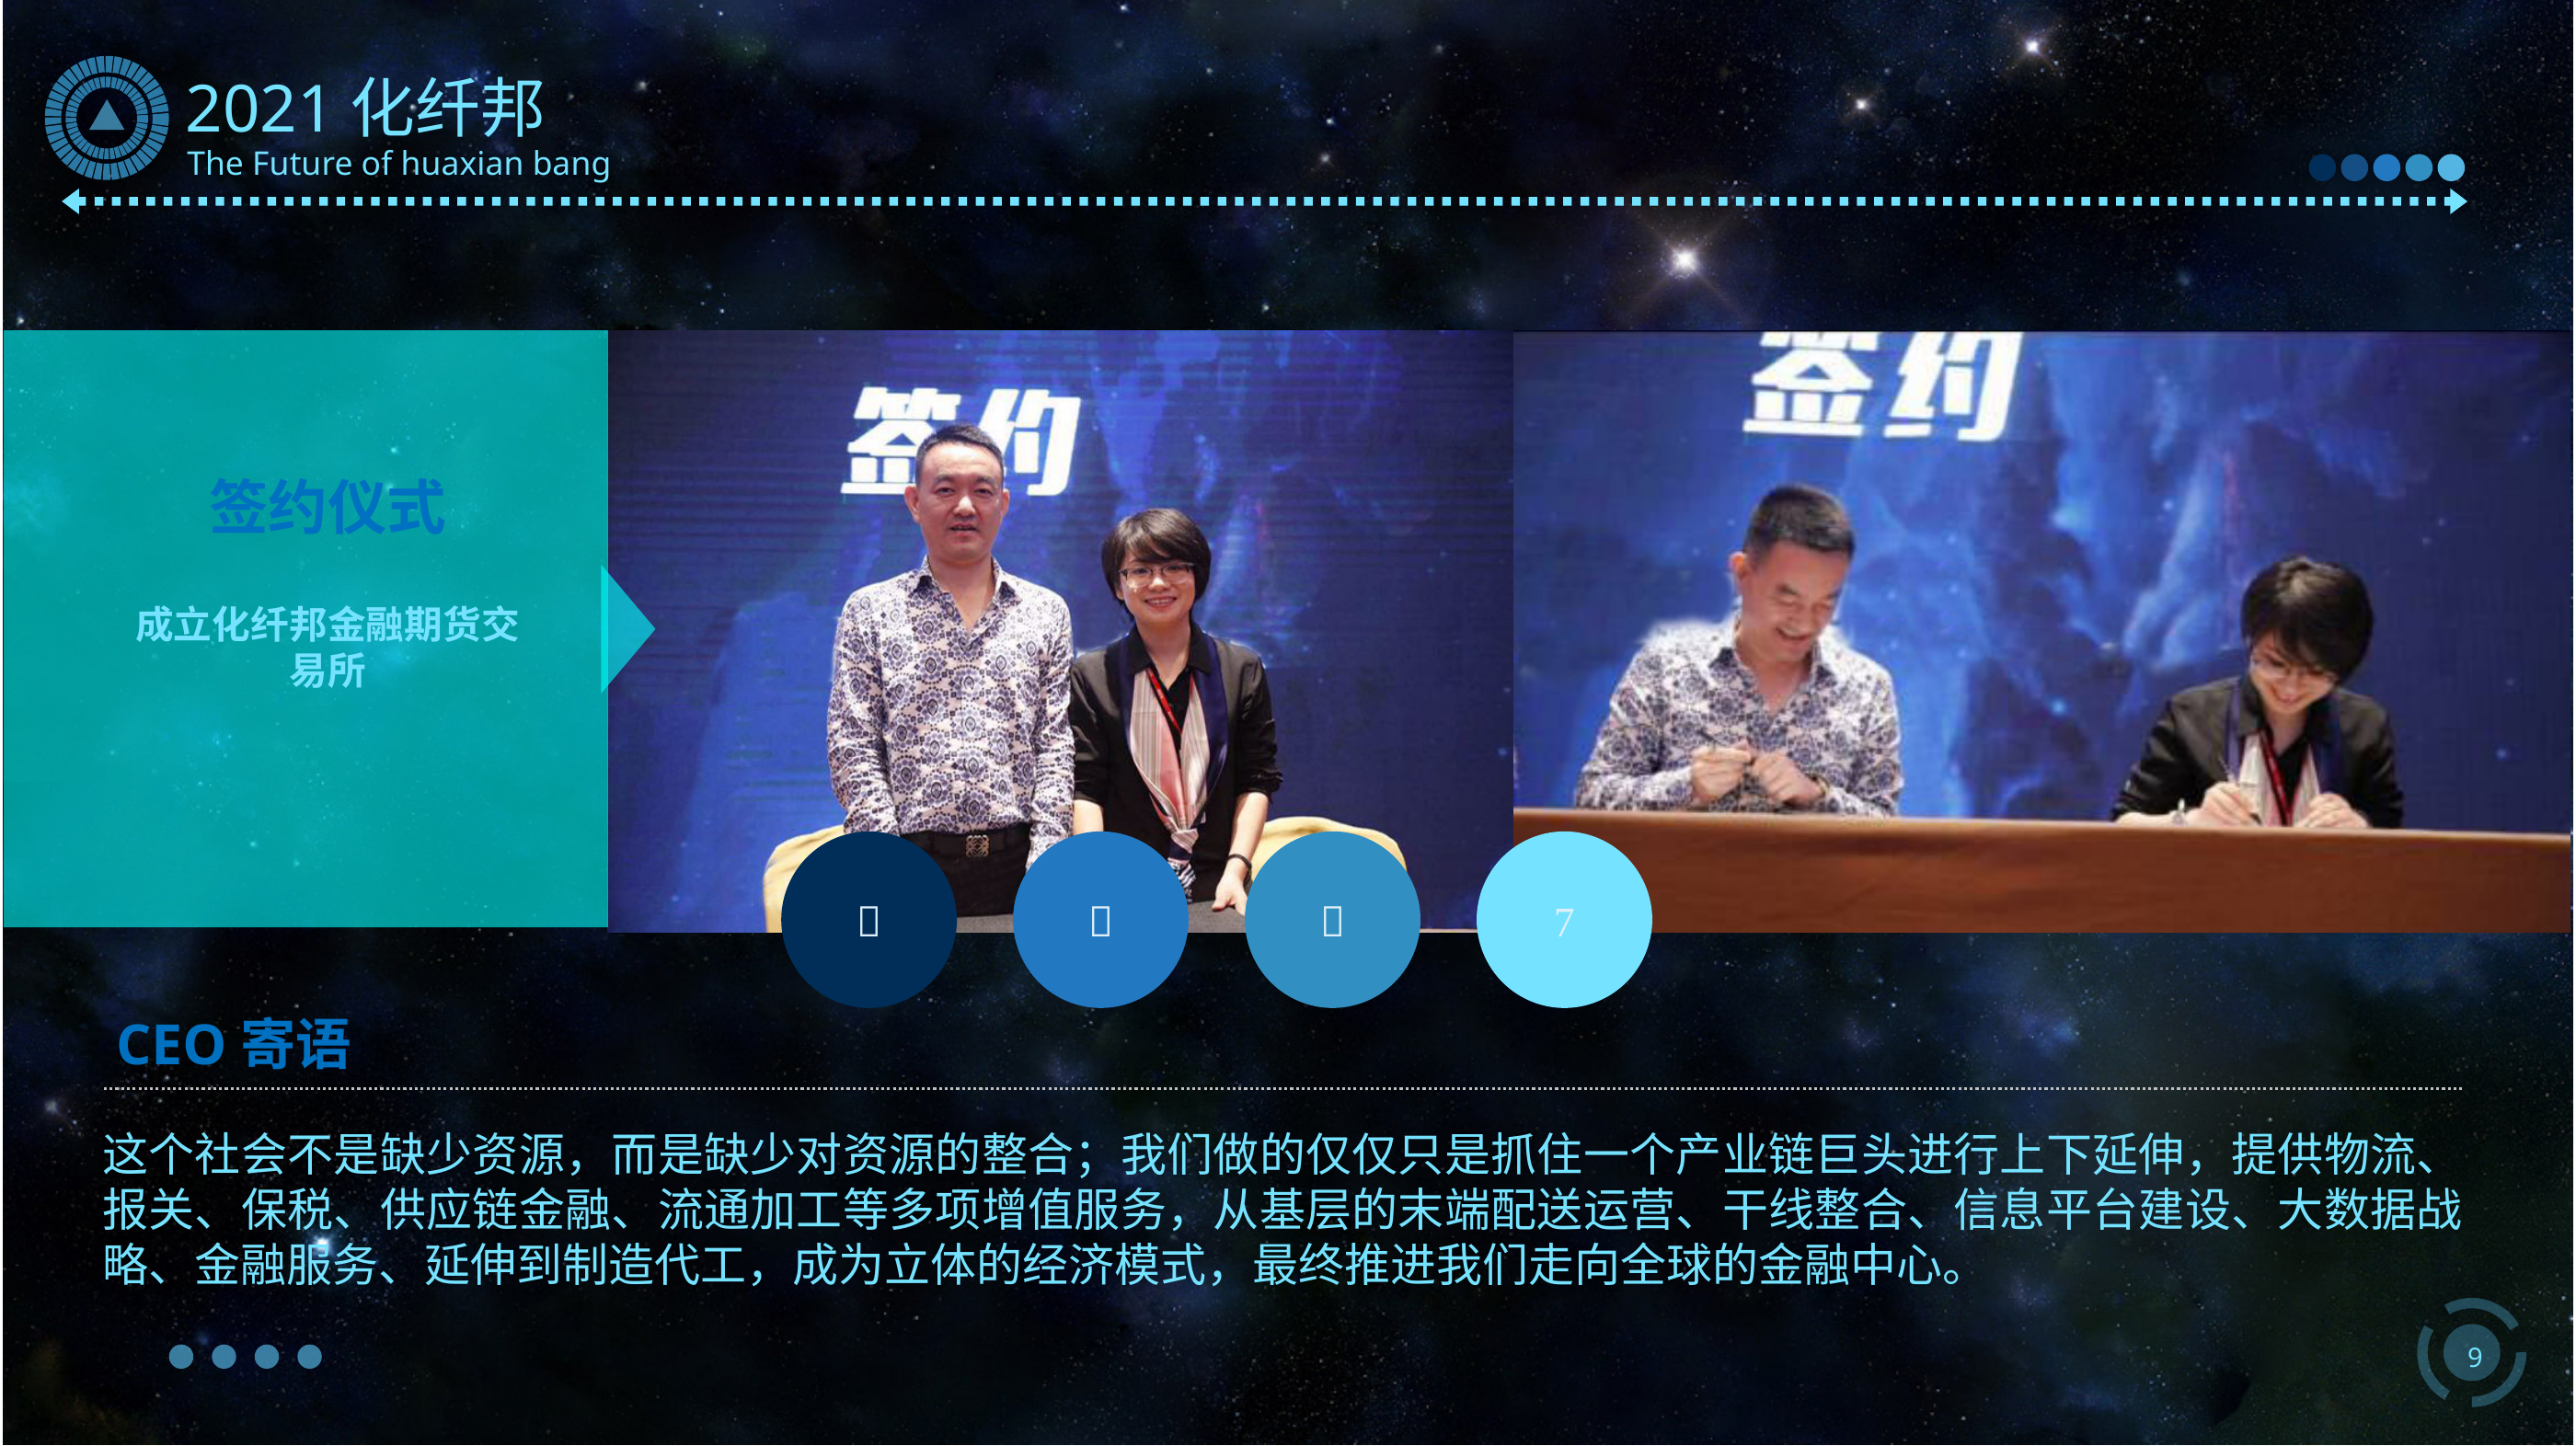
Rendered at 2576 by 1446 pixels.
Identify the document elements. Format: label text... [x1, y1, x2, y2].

text_box 这个社会不是缺少资源，而是缺少对资源的整合；我们做的仅仅只是抓住一个产业链巨头进行上下延伸，提供物流、报关、保税、供应链金融、流通加工等多项增值服务，从基层的末端配送运营、干线整合、信息平台建设、大数据战略、金融服务、延伸到制造代工，成为立体的经济模式，最终推进我们走向全球的金融中心。 [102, 1125, 2466, 1292]
text_box  [783, 939, 955, 1008]
text_box  [1015, 939, 1187, 1008]
text_box  [1247, 939, 1419, 1008]
text_box  [1478, 939, 1650, 1008]
text_box 9 [2433, 1335, 2517, 1417]
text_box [3, 329, 656, 928]
picture [3, 0, 2573, 1445]
text_box CEO寄语 [116, 1008, 352, 1076]
